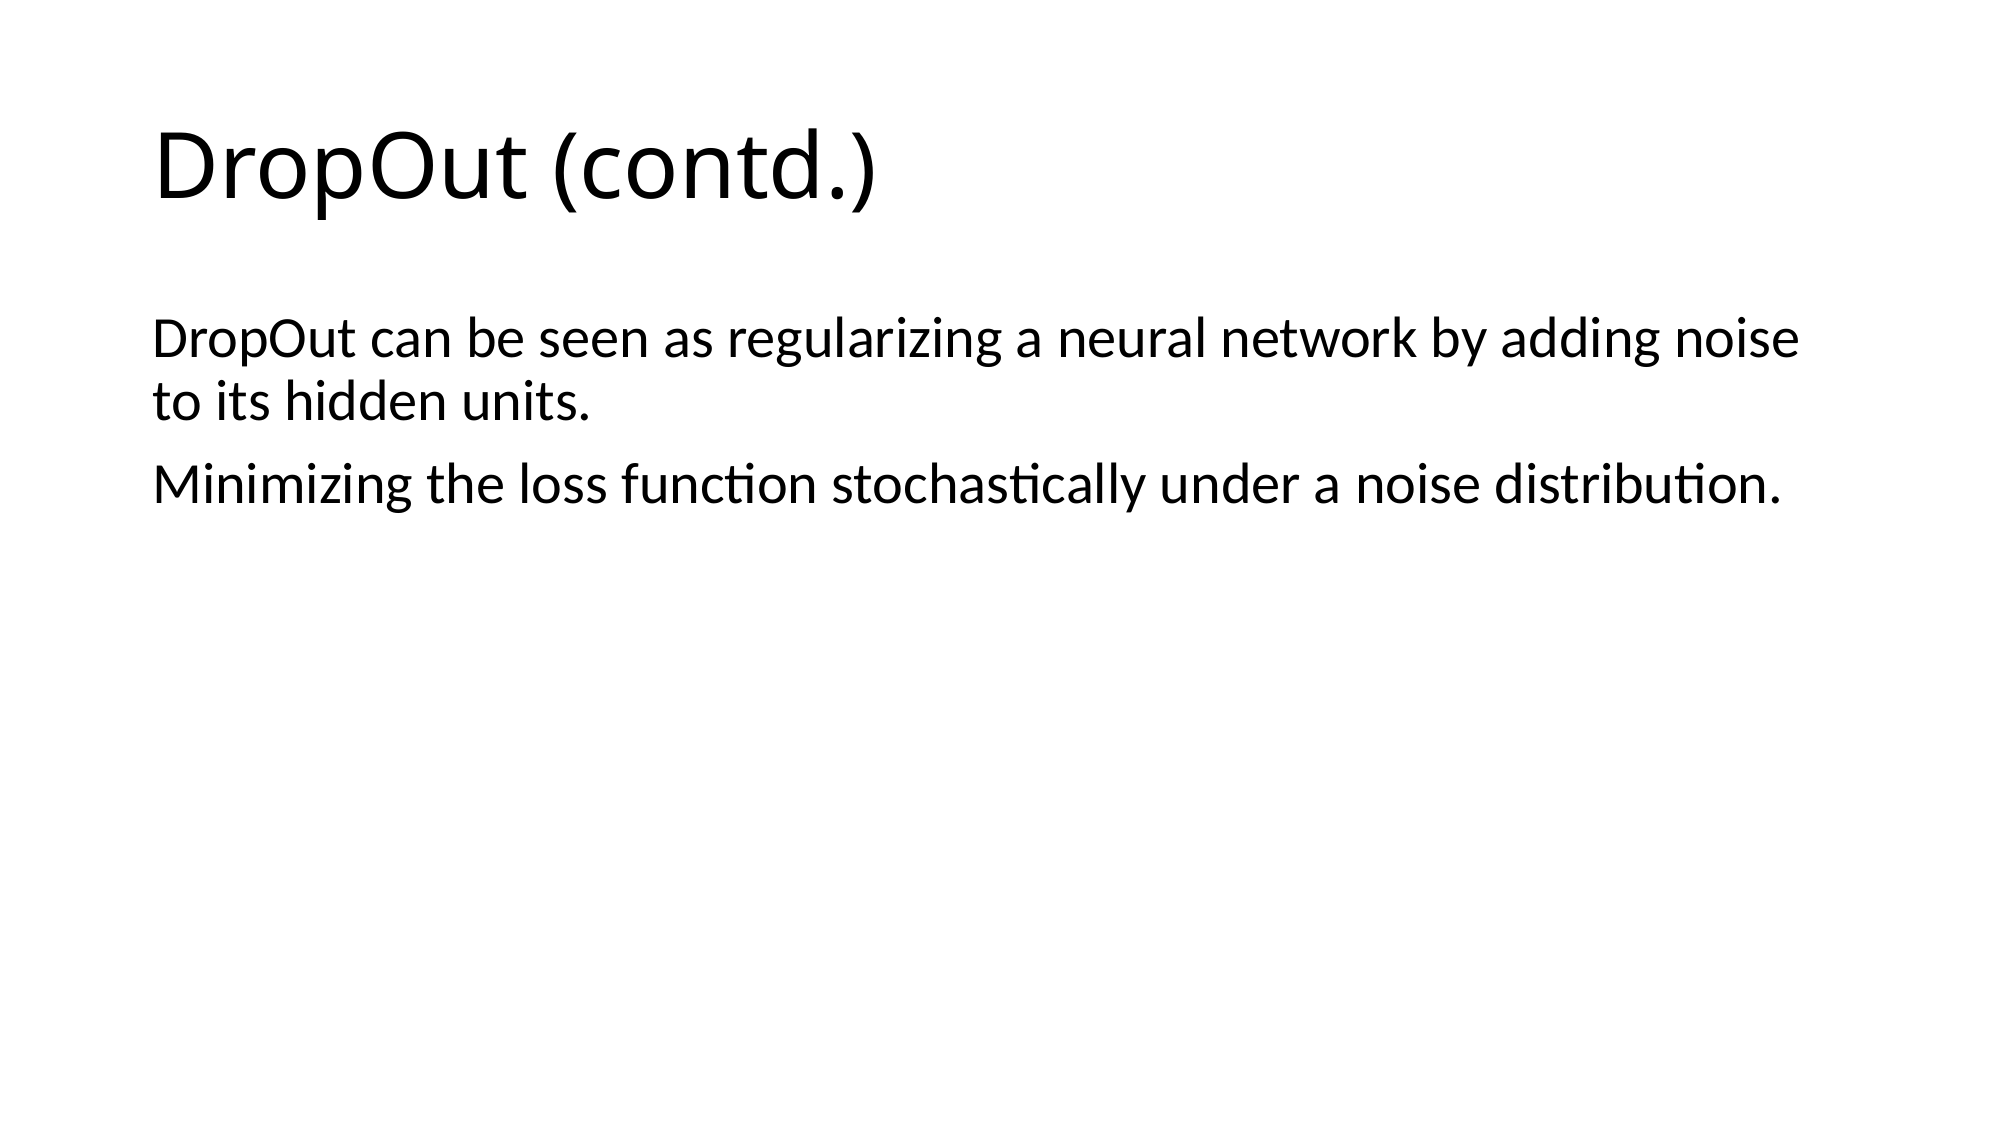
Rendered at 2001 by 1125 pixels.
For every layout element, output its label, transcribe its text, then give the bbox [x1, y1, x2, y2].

title DropOut (contd.) [137, 59, 1863, 278]
list DropOut can be seen as regularizing a neural network by adding noise to its hidden units. Minimizing the loss function stochastically under a noise distribution. [137, 299, 1863, 1014]
